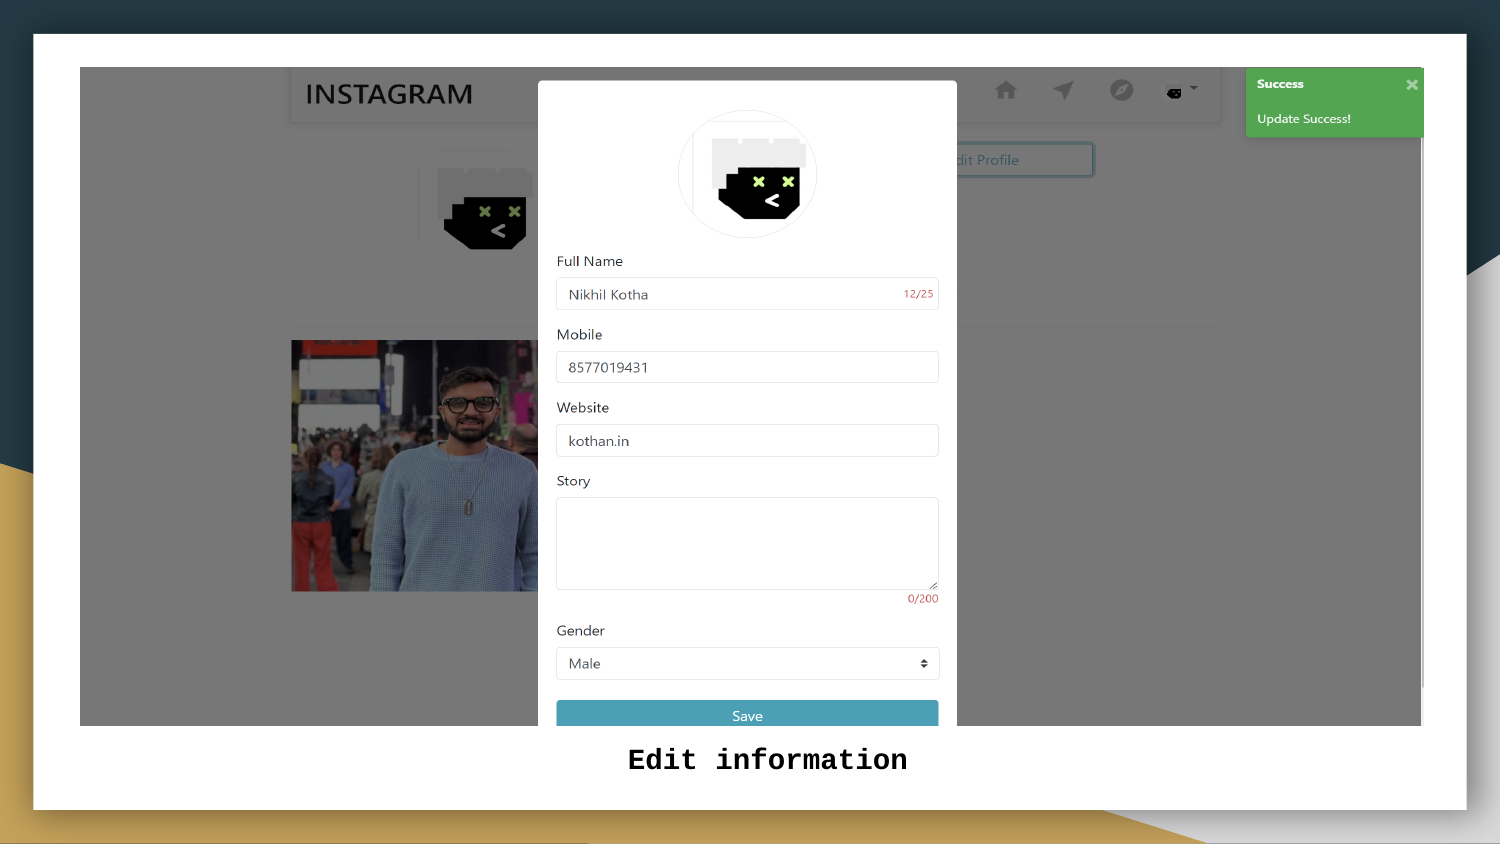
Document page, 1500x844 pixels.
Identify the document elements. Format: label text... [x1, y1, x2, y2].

picture [79, 67, 1425, 726]
text_box Edit information [573, 734, 981, 791]
